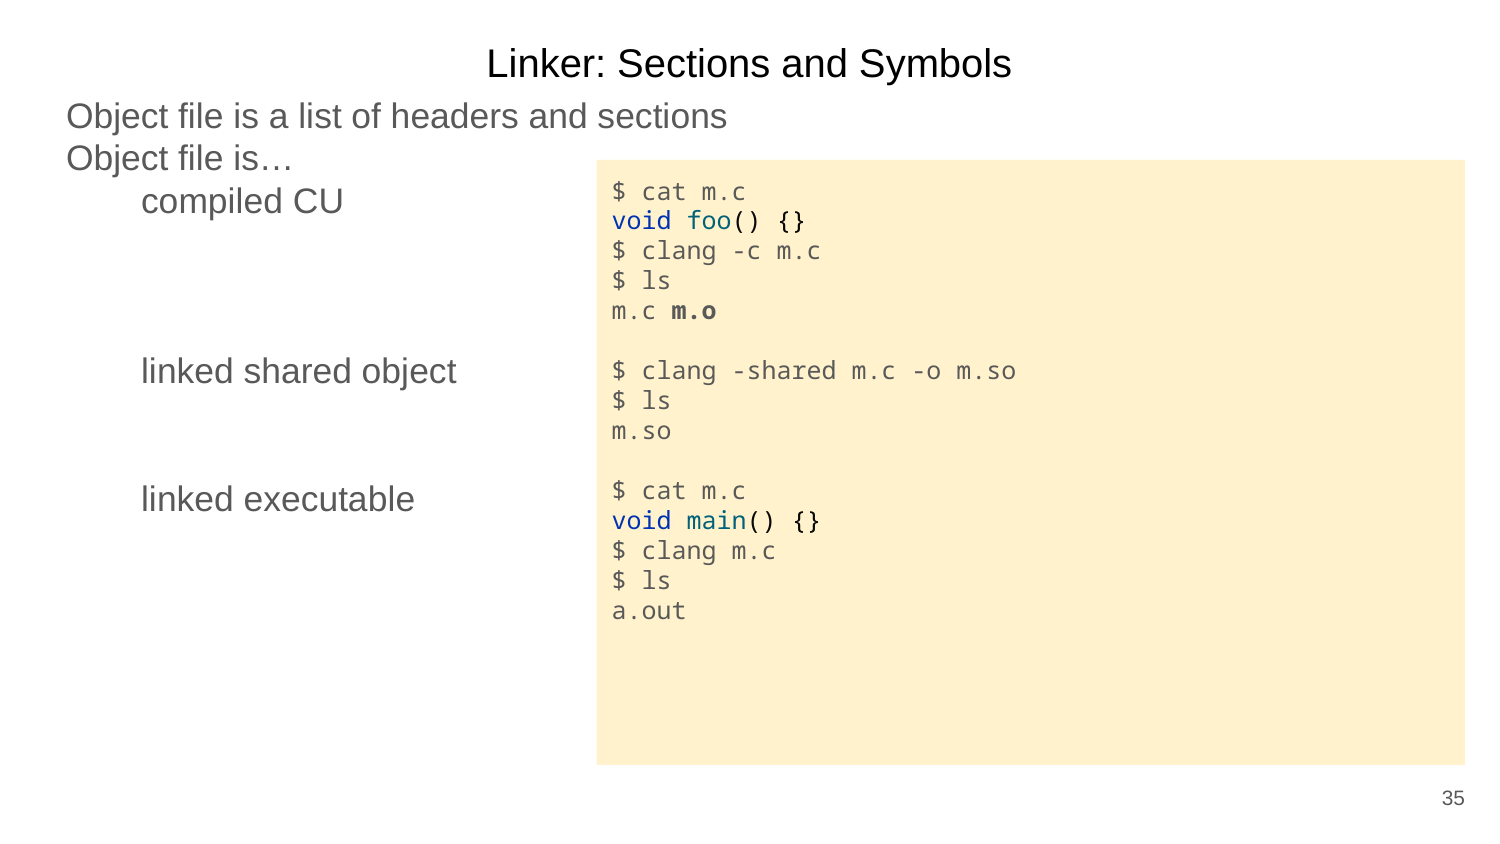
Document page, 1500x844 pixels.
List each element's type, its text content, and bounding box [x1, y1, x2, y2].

text_box Linker: Sections and Symbols [51, 22, 1449, 101]
text_box $ cat m.c void foo() {} $ clang -c m.c $ ls m.c m.o $ clang -shared m.c -o m.so $ ls m.so $ cat m.c void main() {} $ clang m.c $ ls a.out [596, 159, 1465, 765]
text_box Object file is a list of headers and sections Object file is… compiled CU linked shared object linked executable [51, 77, 1480, 812]
slide_number 35 [1389, 764, 1480, 830]
